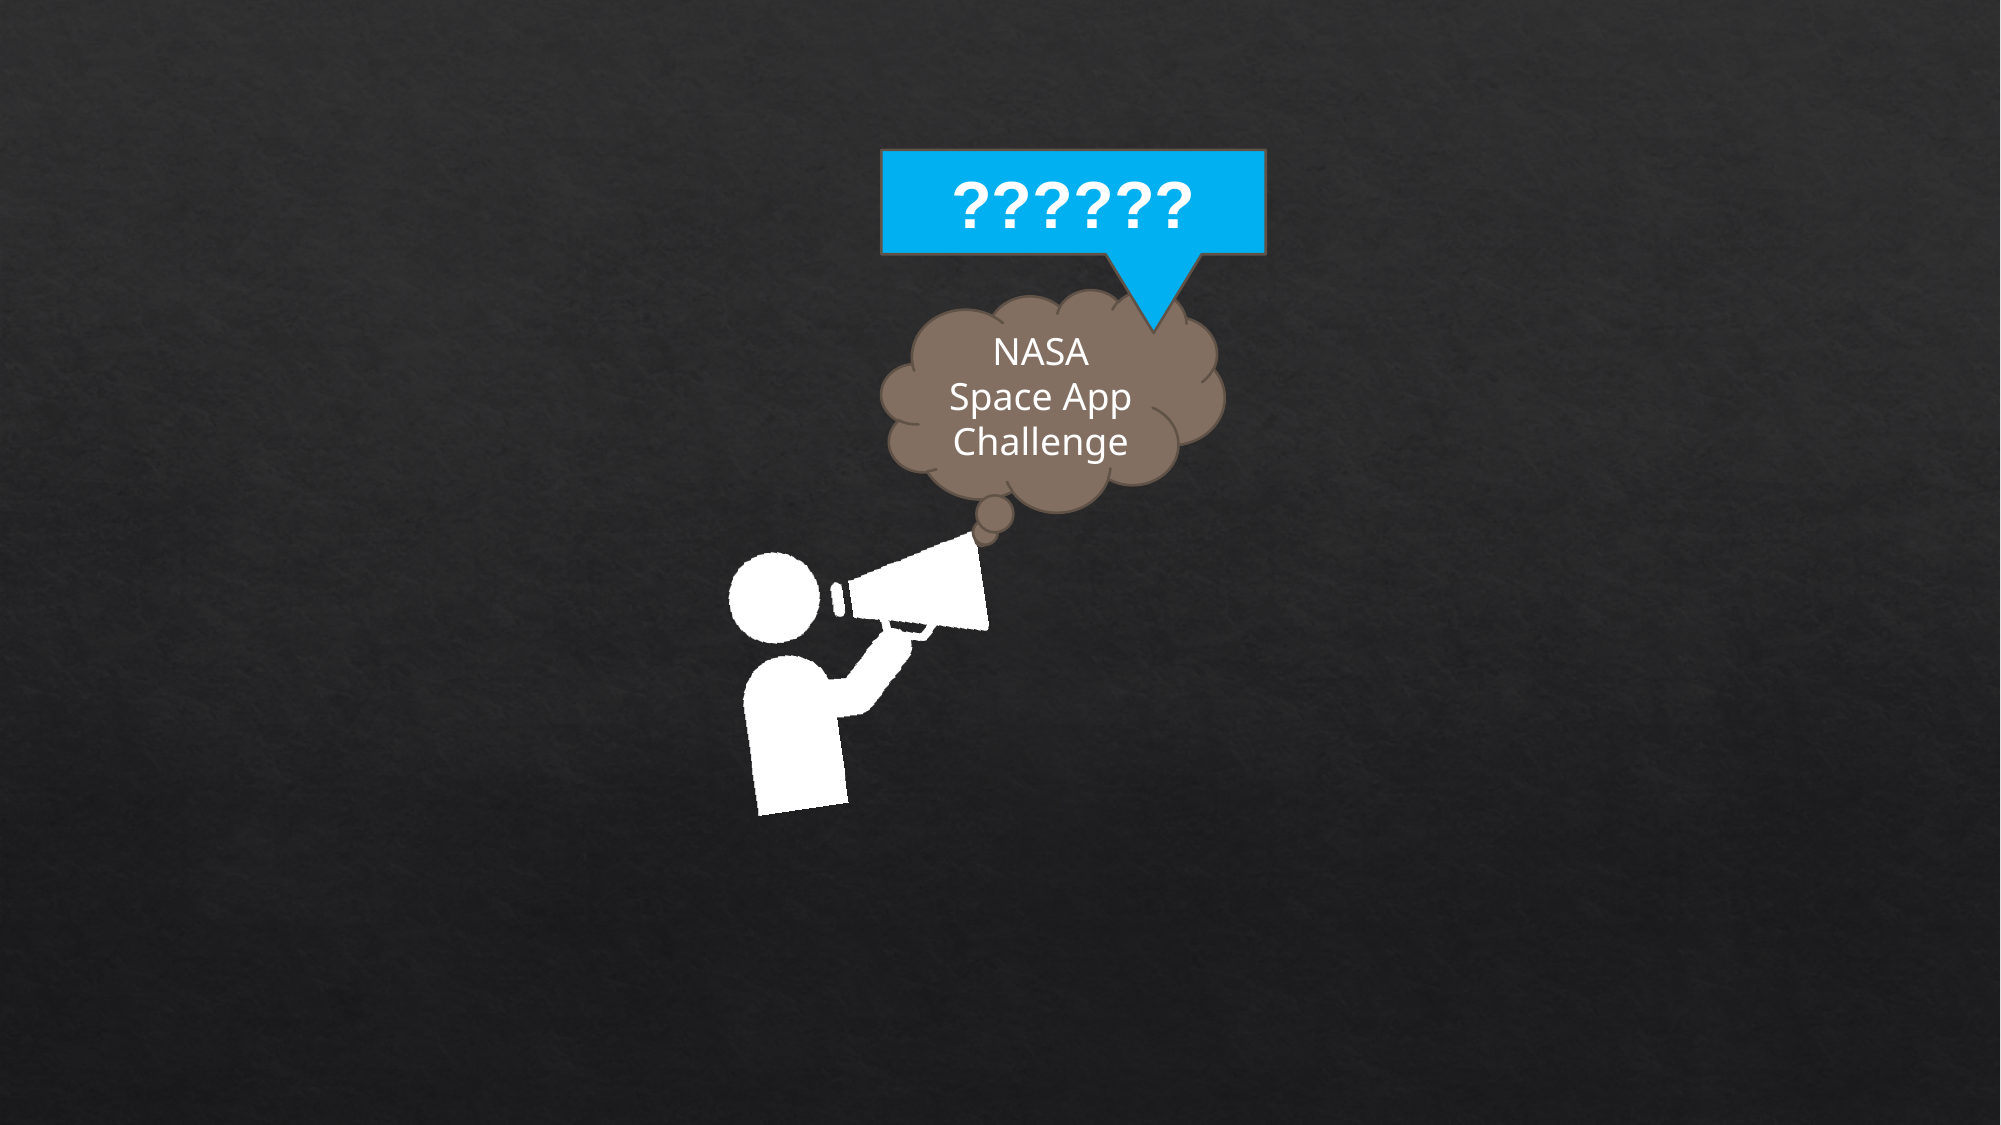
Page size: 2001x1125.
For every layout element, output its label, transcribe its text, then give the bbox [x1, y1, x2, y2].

picture [658, 477, 1070, 875]
text_box ?????? [880, 148, 1268, 335]
text_box NASA Space App Challenge [879, 288, 1227, 515]
